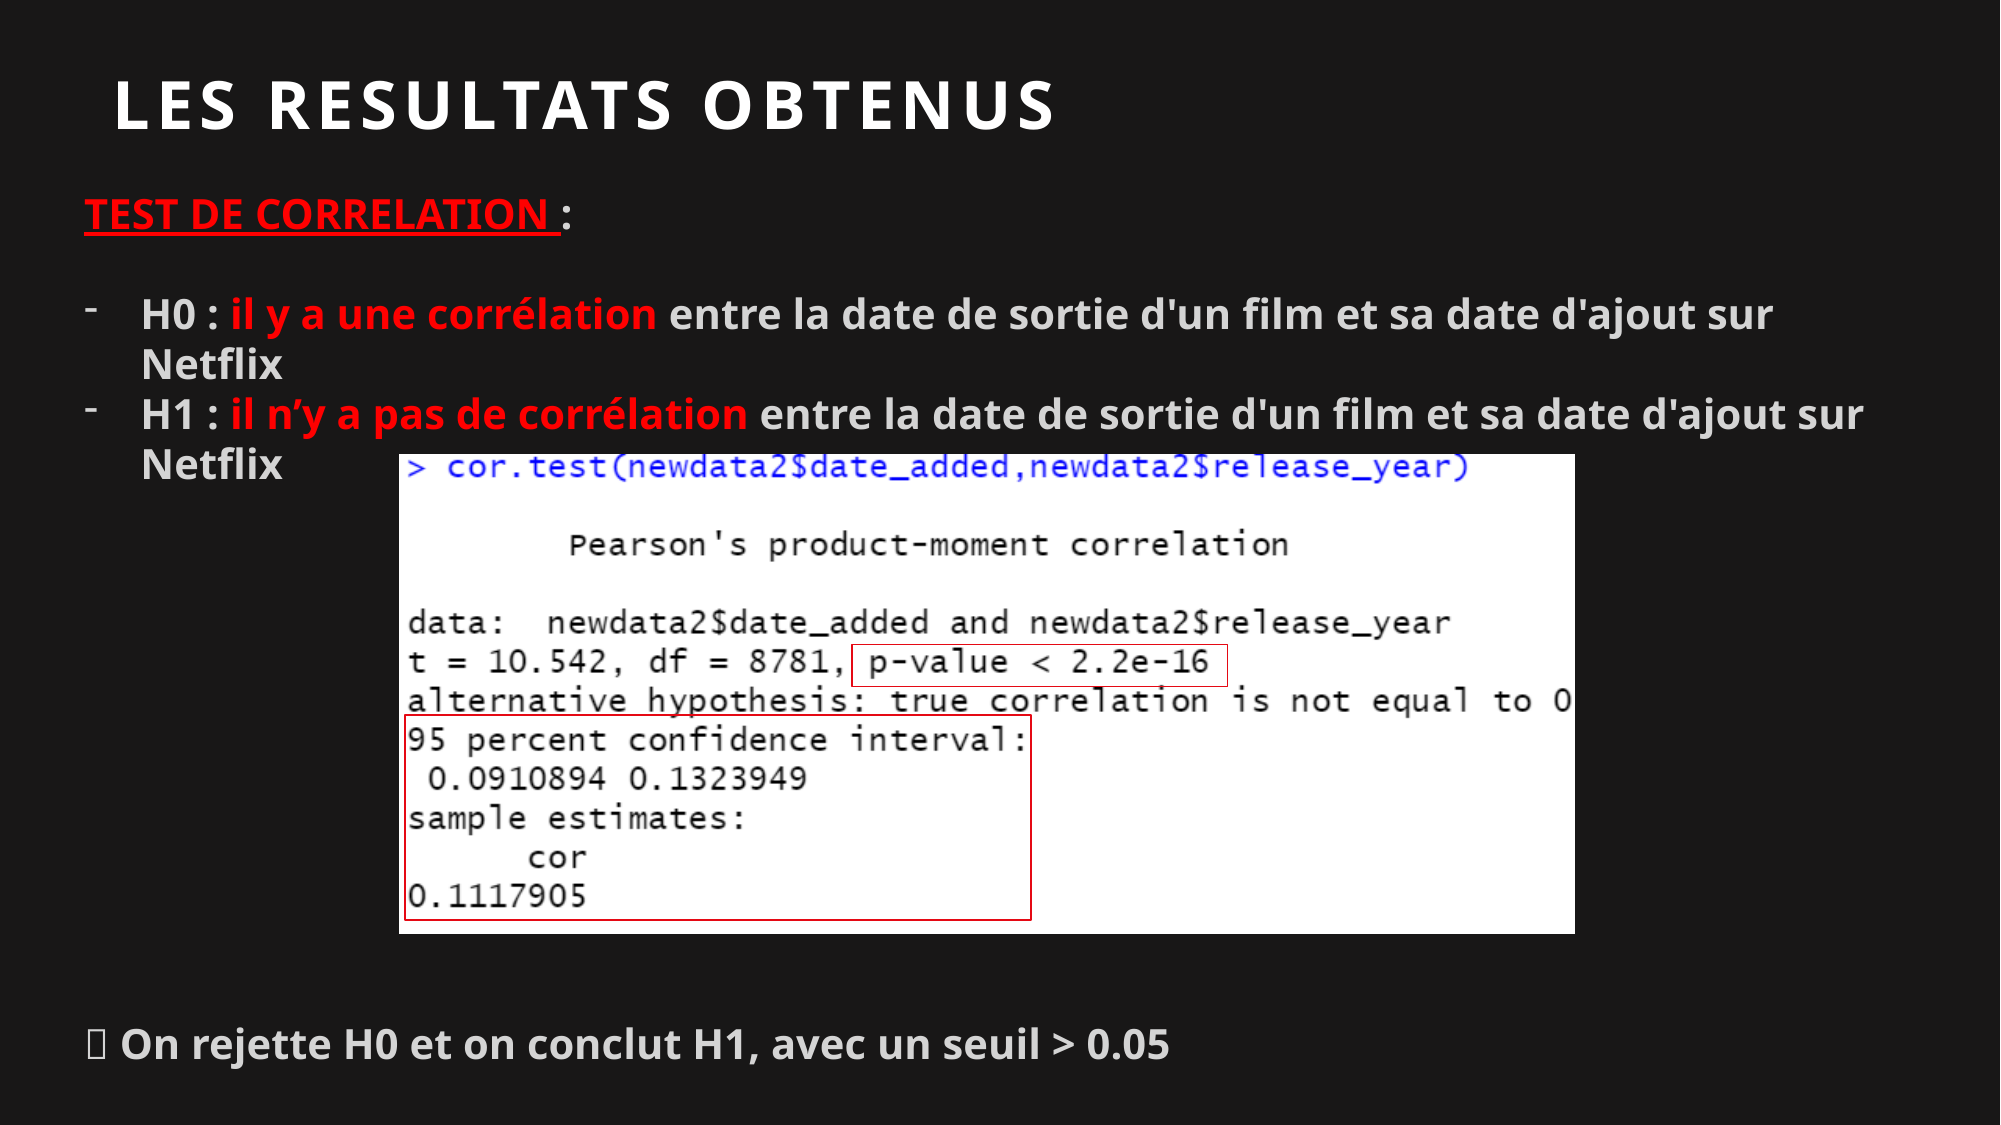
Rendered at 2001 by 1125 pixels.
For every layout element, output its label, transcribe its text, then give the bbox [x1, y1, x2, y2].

text_box TEST DE CORRELATION : H0 : il y a une corrélation entre la date de sortie d'un film et sa date d'ajout sur Netflix H1 : il n’y a pas de corrélation entre la date de sortie d'un film et sa date d'ajout sur Netflix [69, 180, 1931, 495]
text_box  On rejette H0 et on conclut H1, avec un seuil > 0.05 [69, 1010, 1931, 1075]
text_box LES RESULTATS OBTENUS [97, 55, 1071, 151]
picture [399, 454, 1575, 934]
